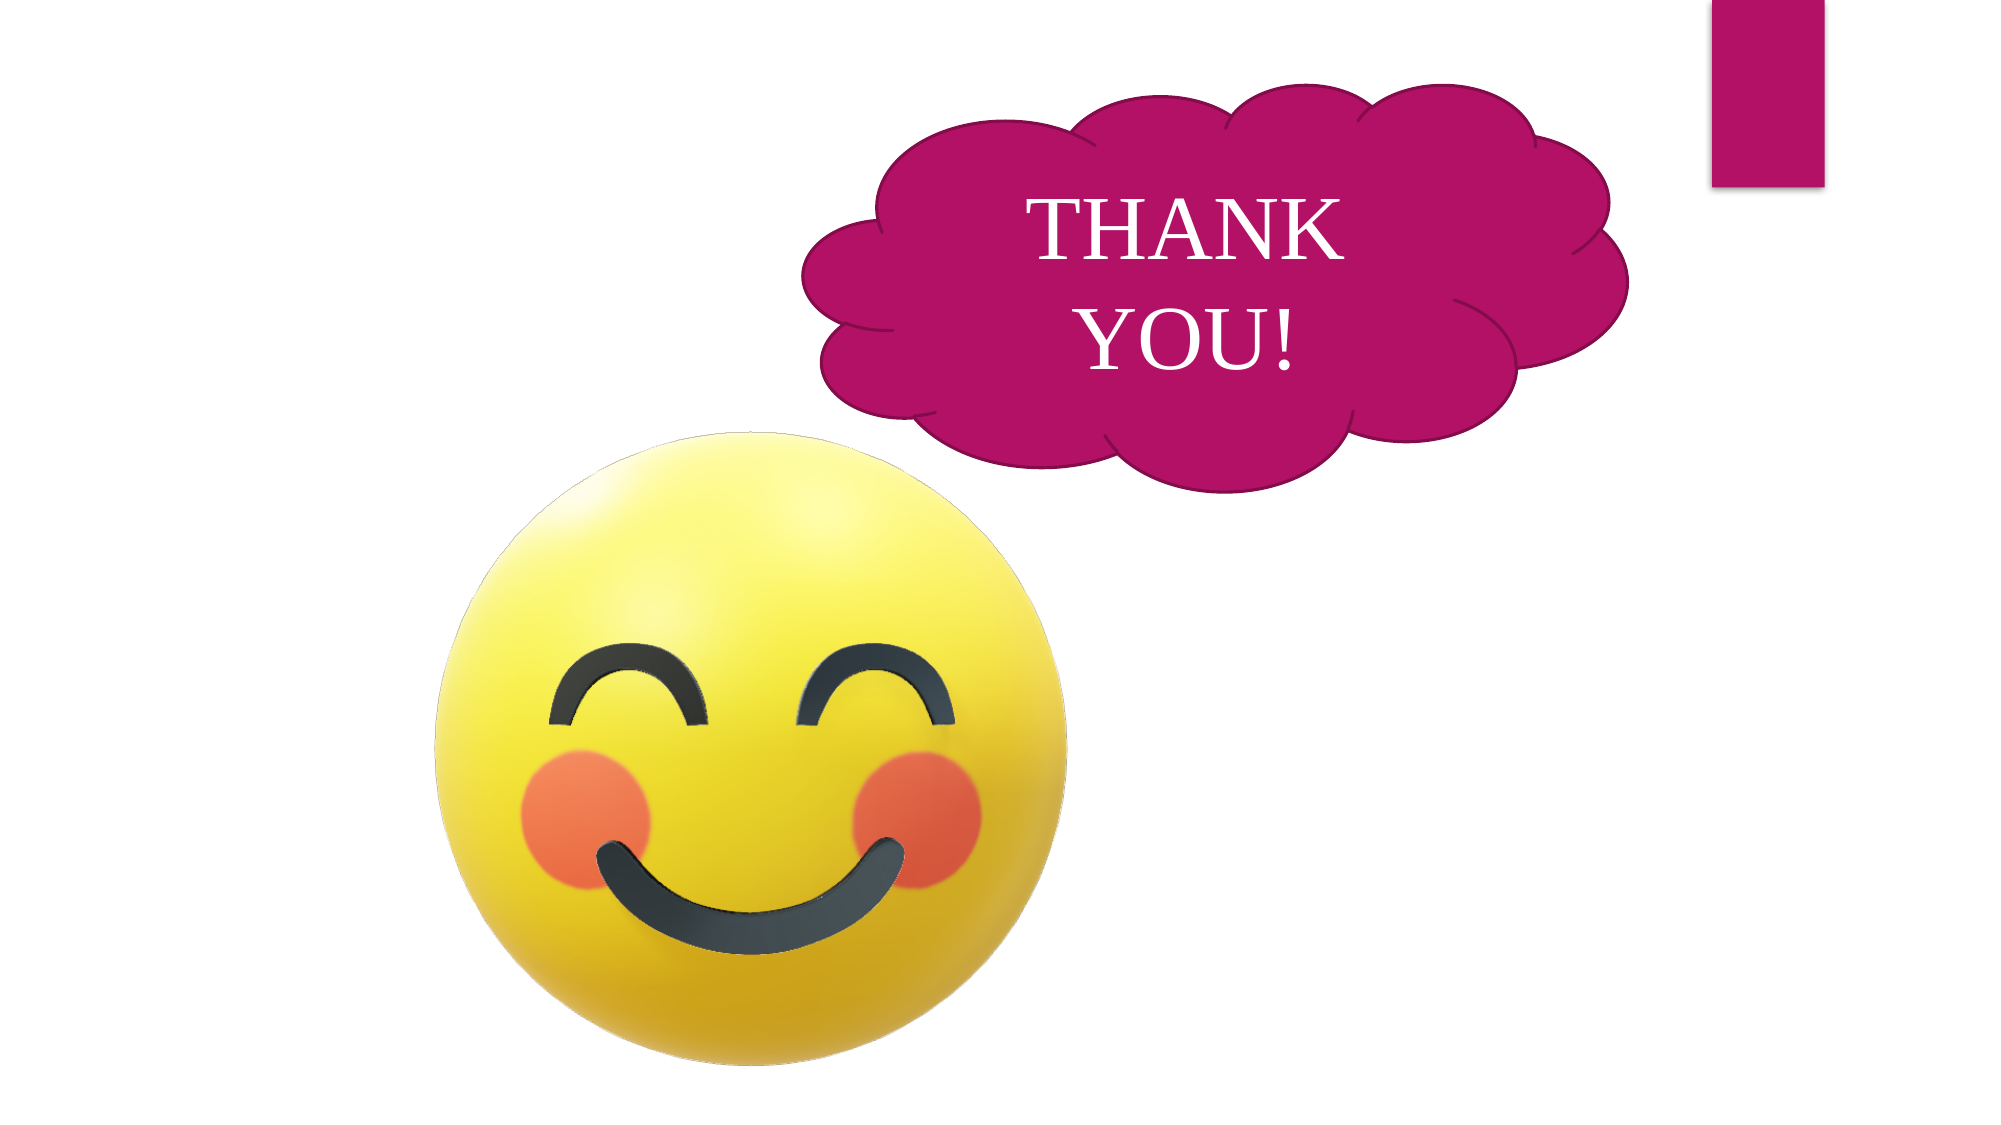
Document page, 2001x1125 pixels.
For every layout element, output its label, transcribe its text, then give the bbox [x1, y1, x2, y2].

text_box THANK YOU! [801, 83, 1630, 494]
picture [426, 424, 1076, 1074]
